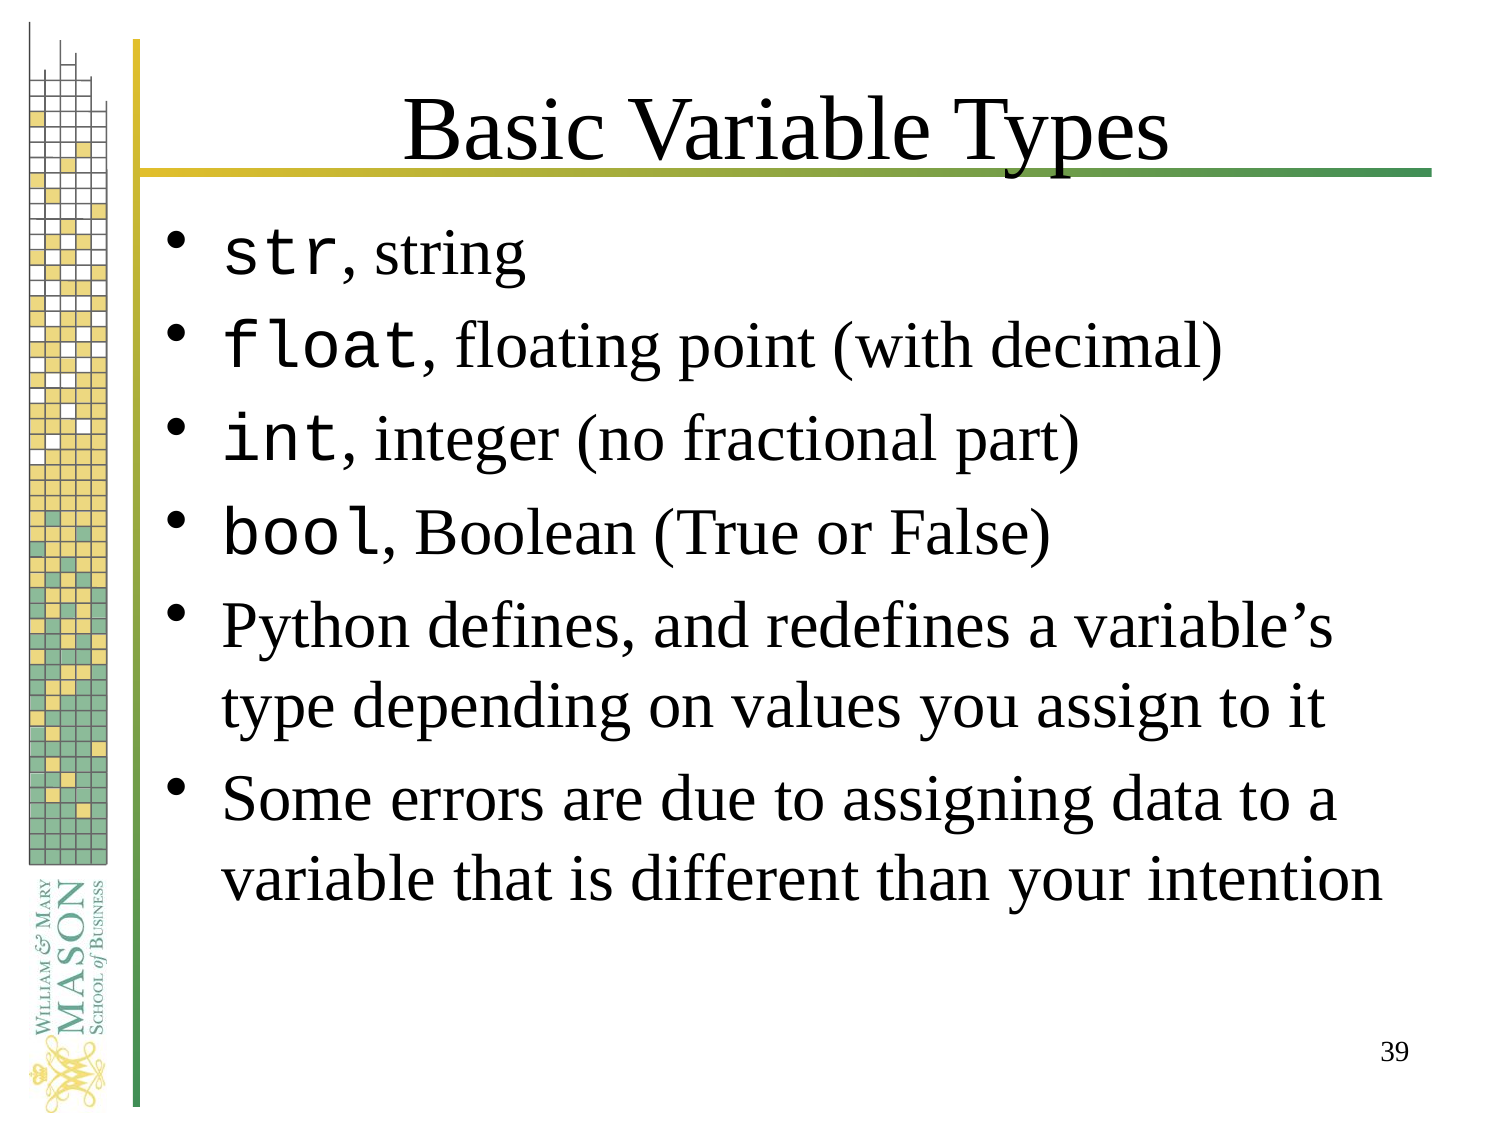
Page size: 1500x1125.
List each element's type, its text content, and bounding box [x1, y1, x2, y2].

title Basic Variable Types [150, 45, 1425, 200]
list str, string float, floating point (with decimal) int, integer (no fractional part) bool, Boolean (True or False) Python defines, and redefines a variable’s type depending on values you assign to it Some errors are due to assigning data to a variable that is different than your intention [150, 200, 1425, 1005]
table_cell != [29, 879, 107, 1113]
slide_number 39 [1048, 1024, 1426, 1103]
